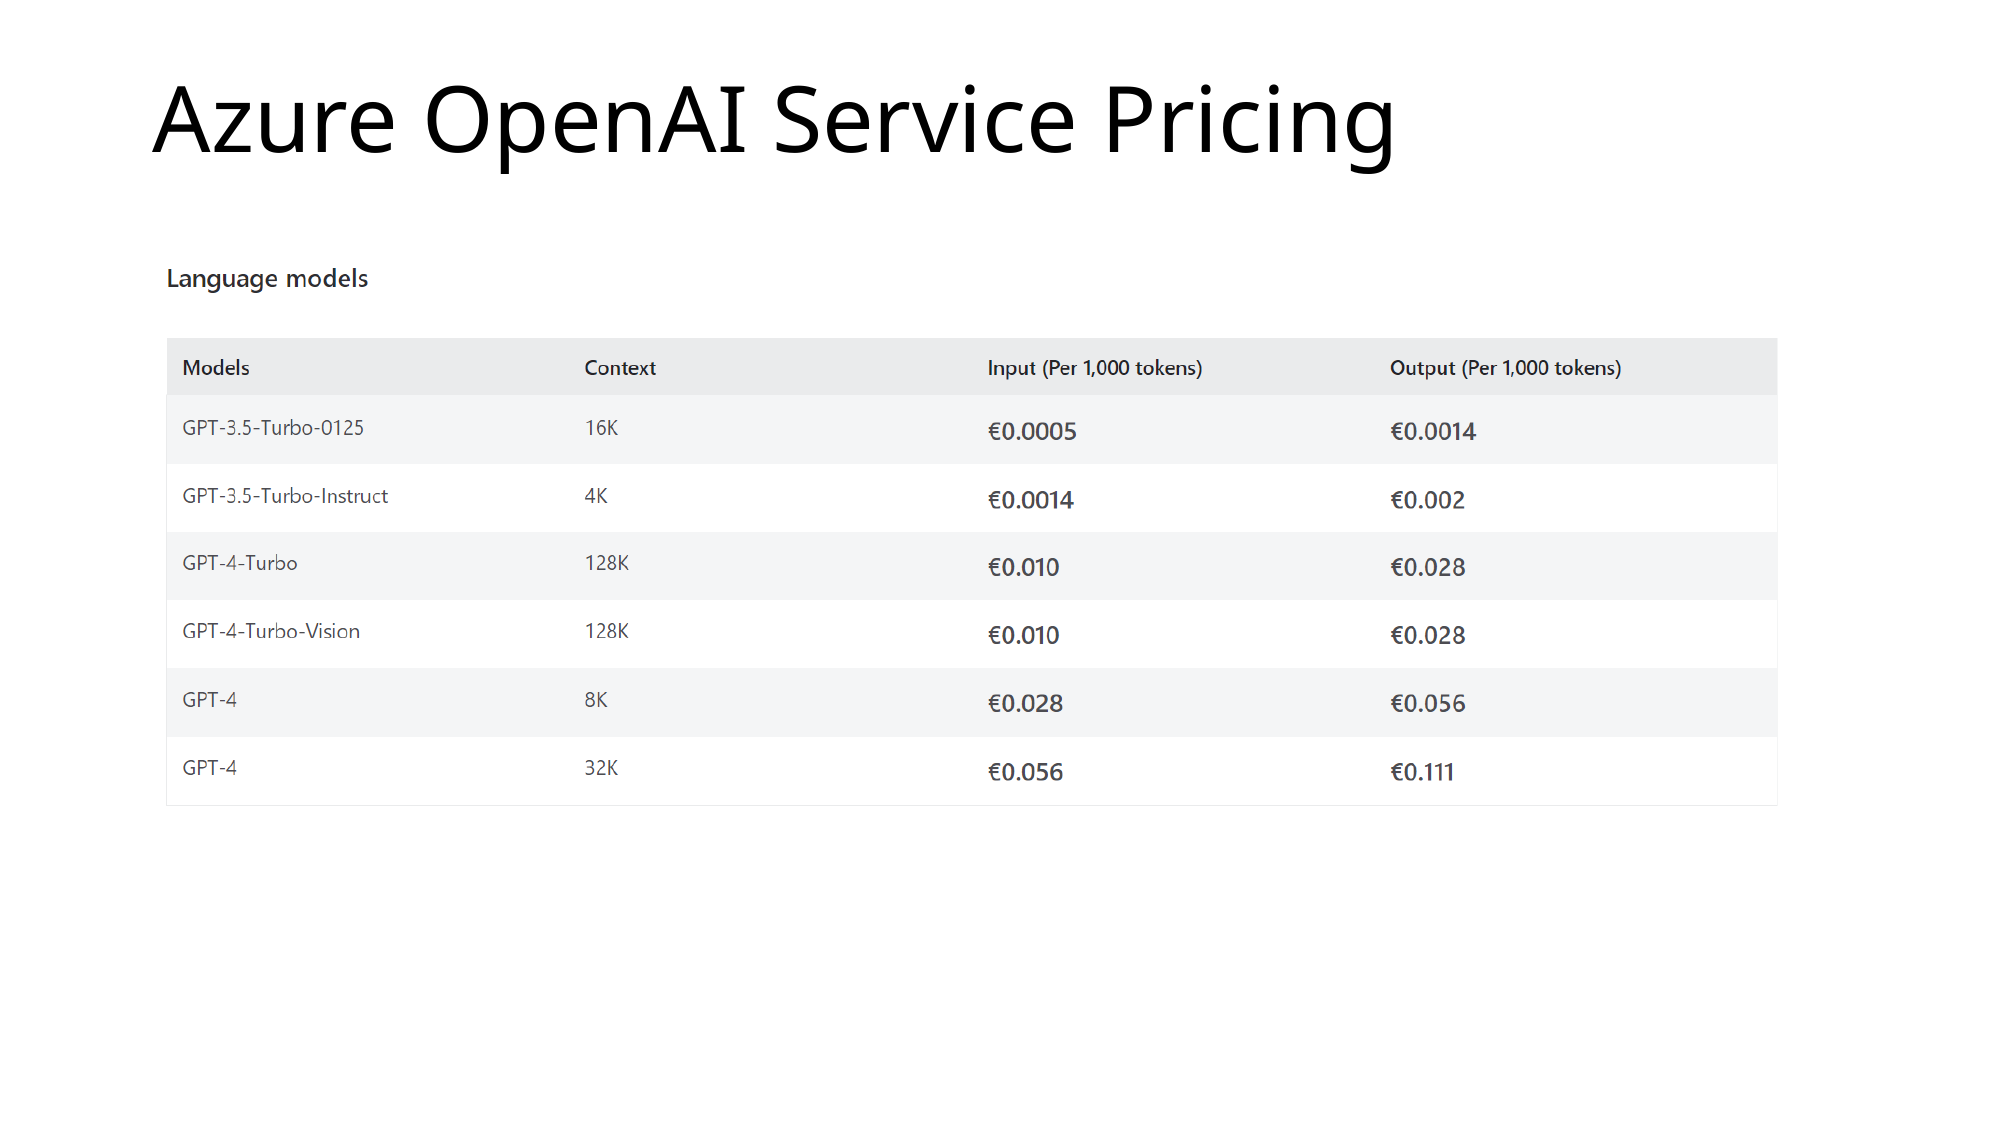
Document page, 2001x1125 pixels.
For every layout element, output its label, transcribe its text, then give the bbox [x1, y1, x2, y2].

title Azure OpenAI Service Pricing [137, 59, 1863, 185]
picture [150, 251, 1792, 809]
